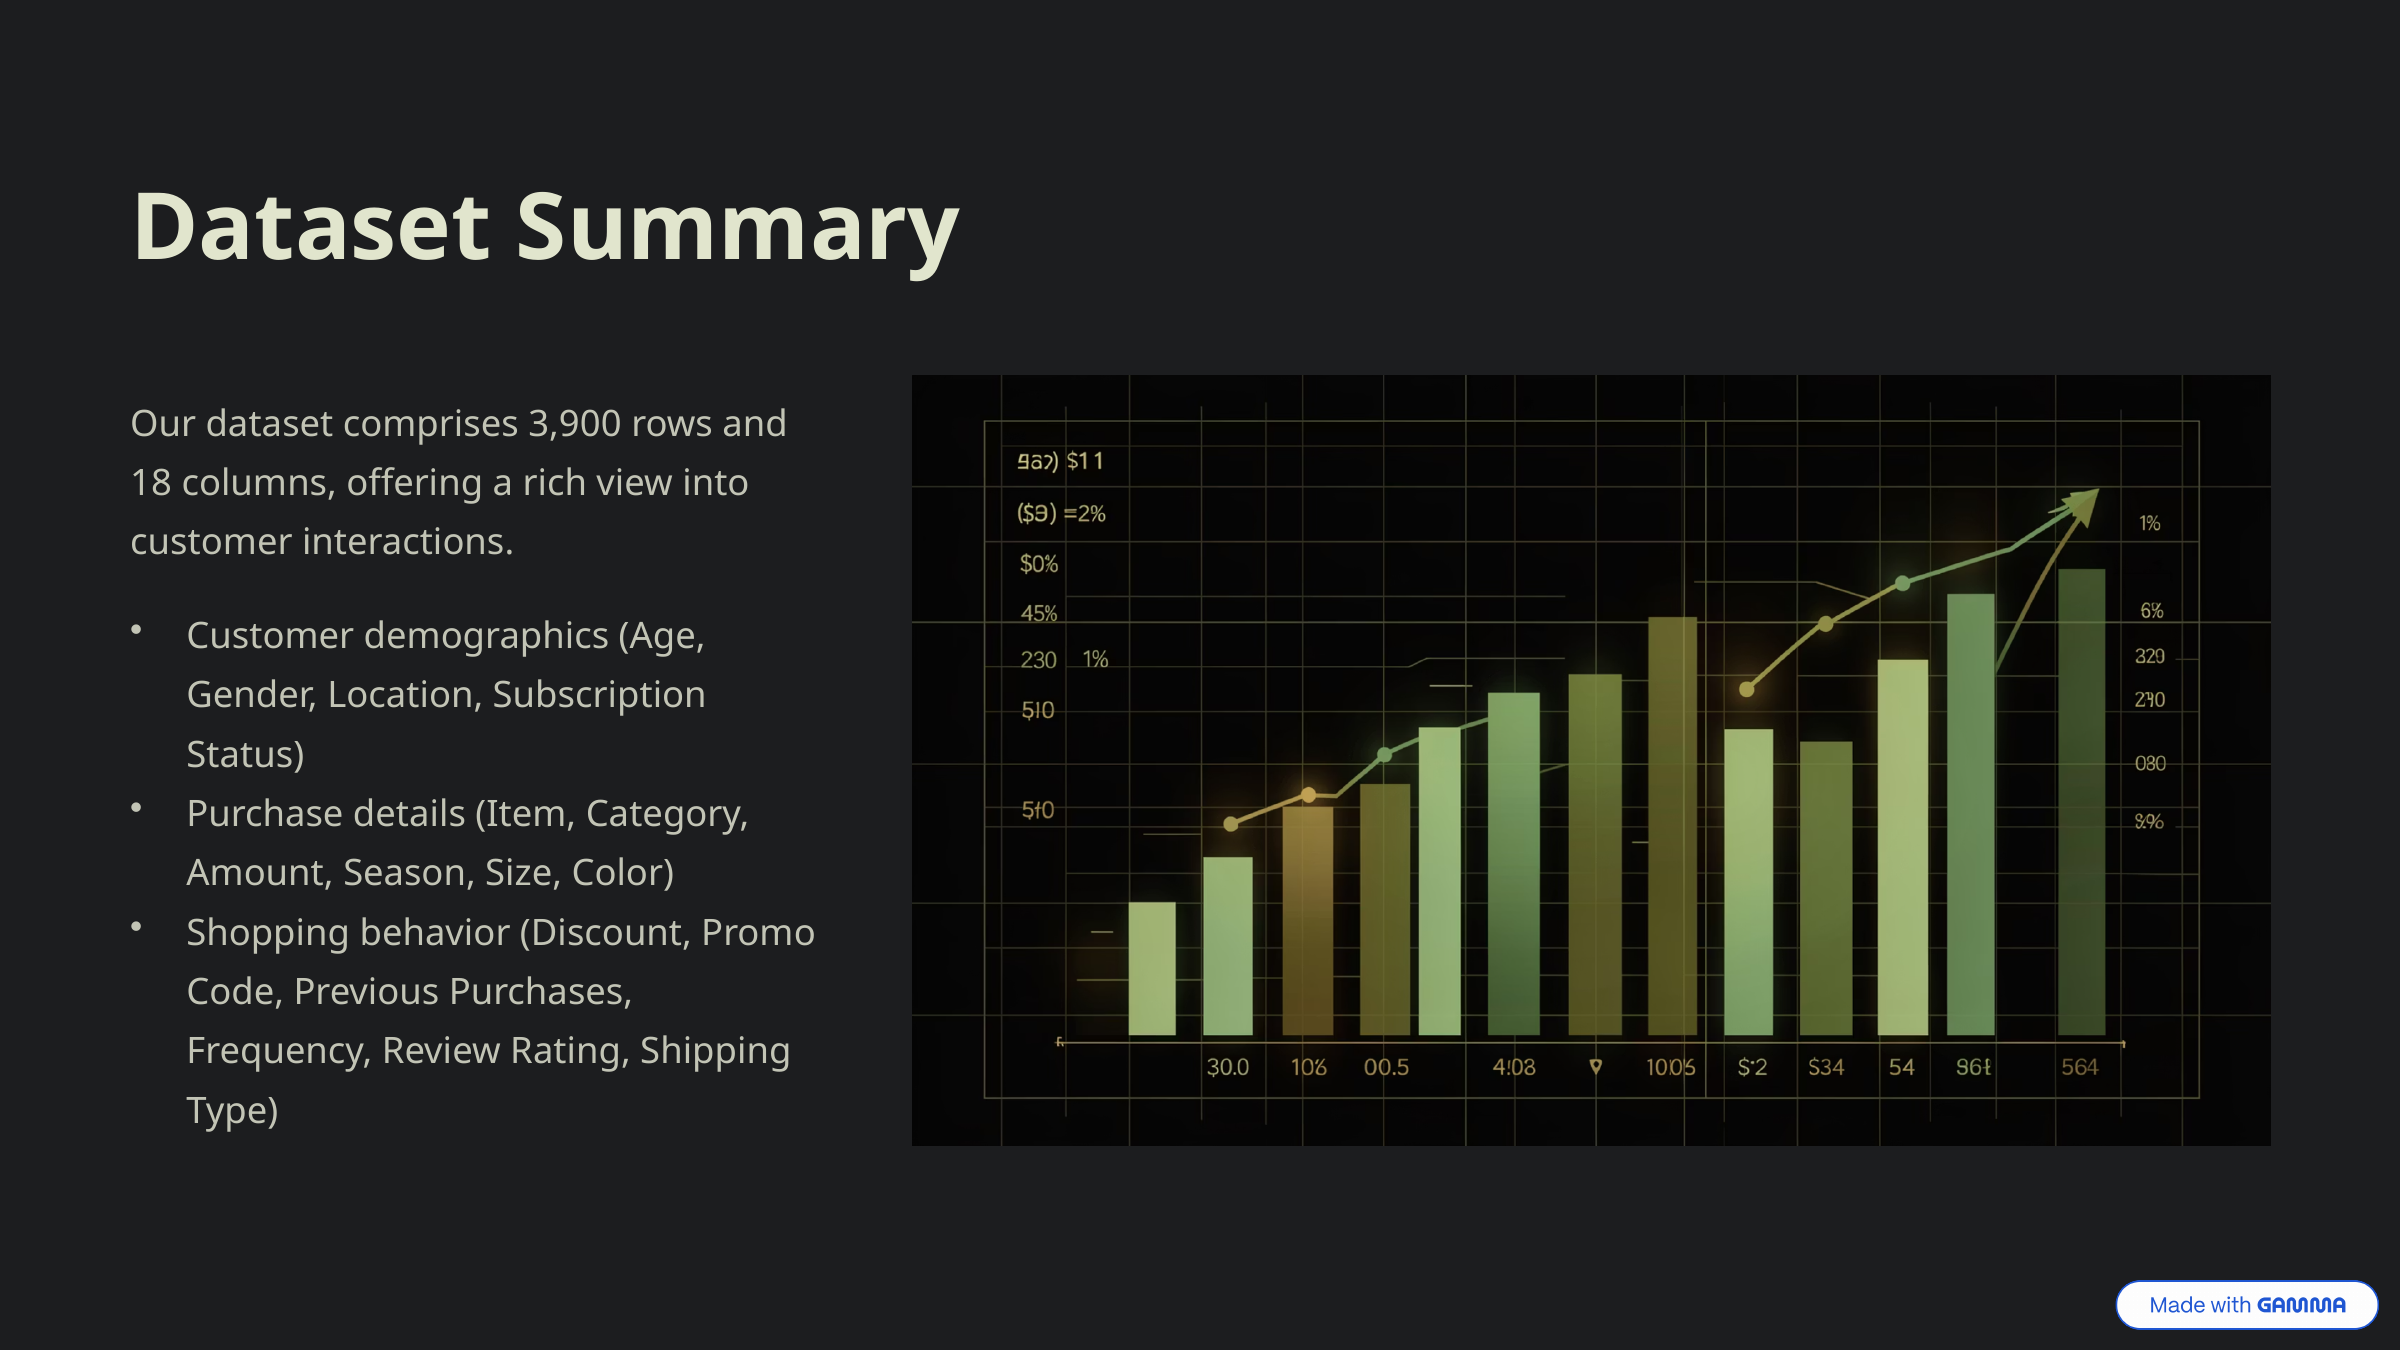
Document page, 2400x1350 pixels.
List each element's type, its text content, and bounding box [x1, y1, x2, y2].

text_box Our dataset comprises 3,900 rows and 18 columns, offering a rich view into customer interactions. [130, 384, 820, 563]
picture [912, 375, 2271, 1146]
text_box Dataset Summary [130, 162, 1061, 279]
picture [2106, 1271, 2389, 1339]
text_box Customer demographics (Age, Gender, Location, Subscription Status) Purchase details (Item, Category, Amount, Season, Size, Color) Shopping behavior (Discount, Promo Code, Previous Purchases, Frequency, Review Rating, Shipping Type) [130, 596, 820, 1133]
